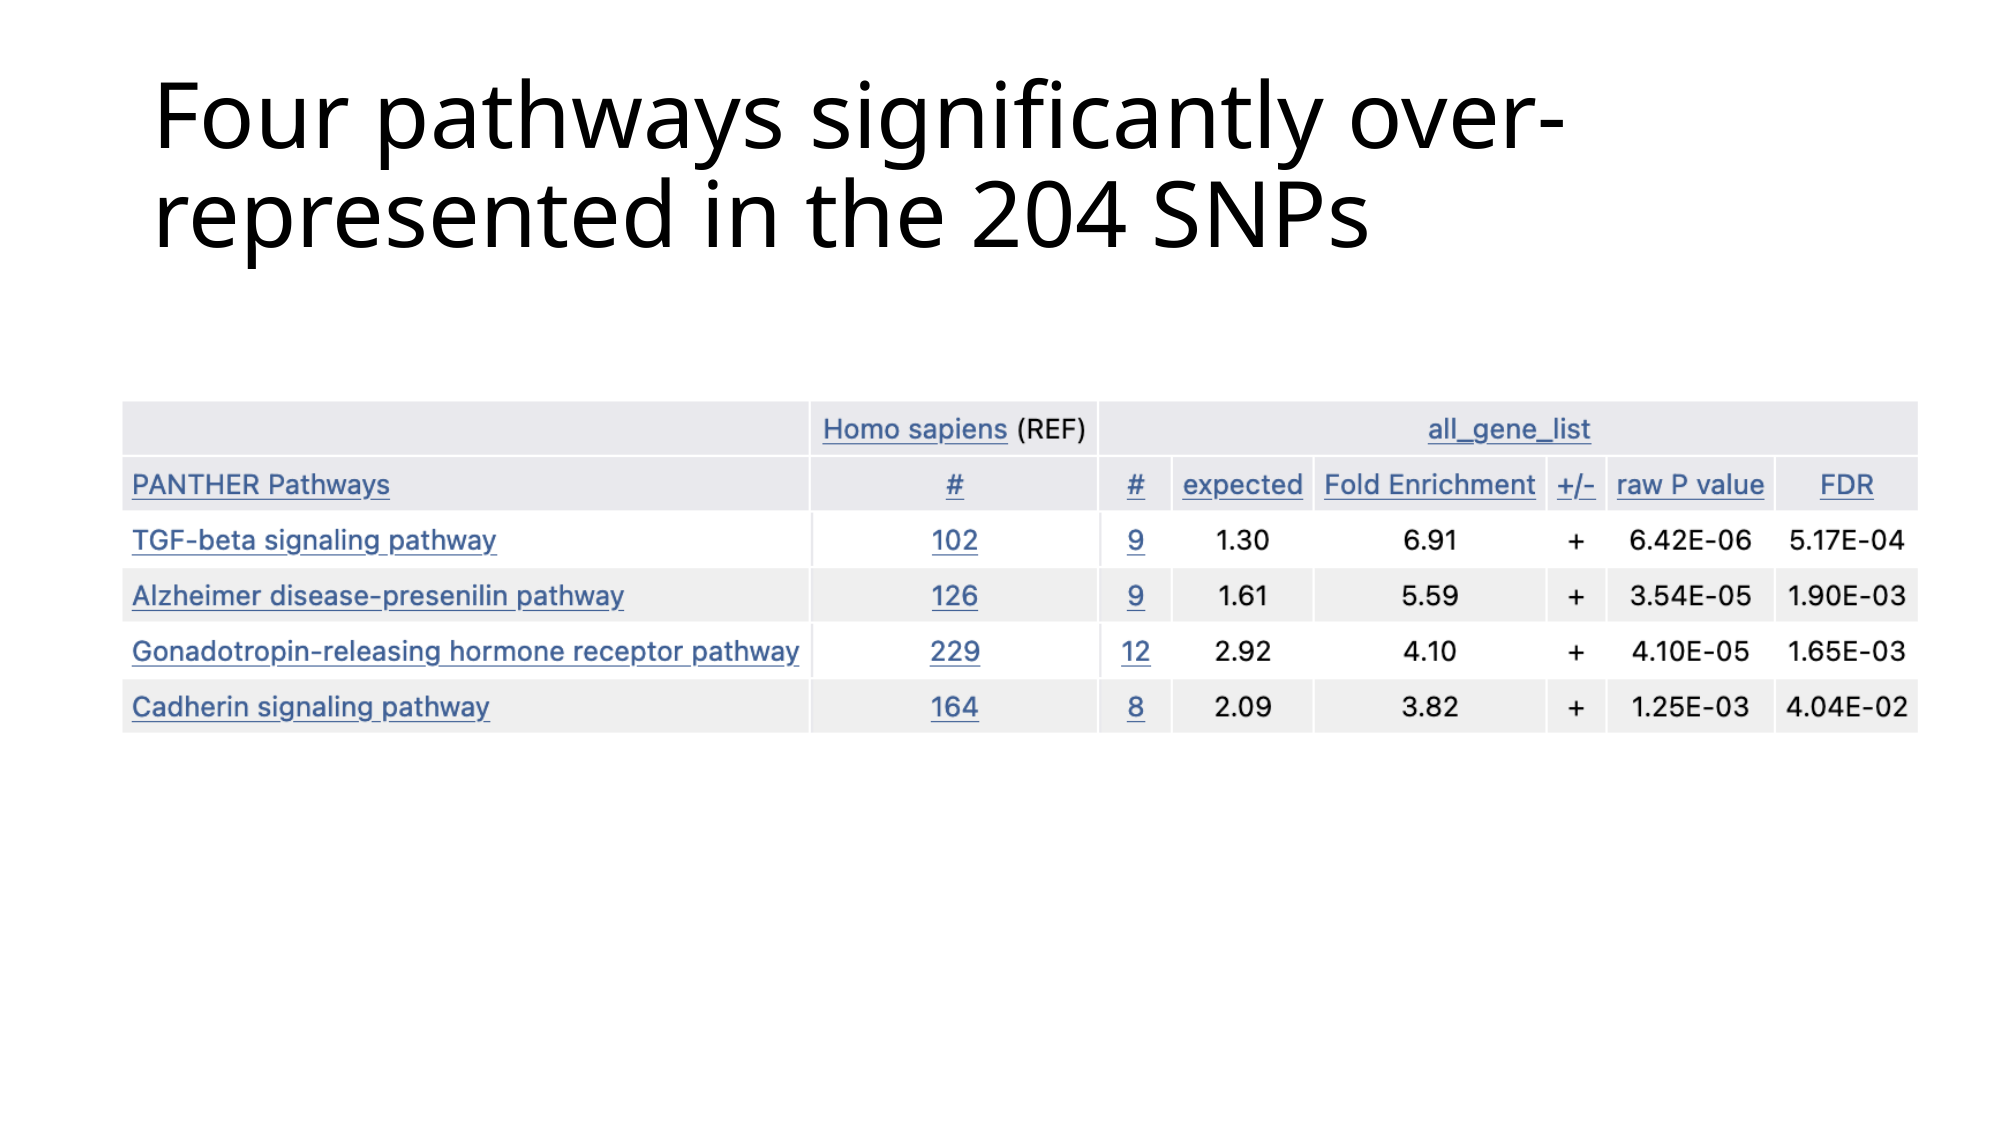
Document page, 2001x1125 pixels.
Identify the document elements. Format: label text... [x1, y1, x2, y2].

picture [118, 390, 1926, 735]
title Four pathways significantly over-represented in the 204 SNPs [137, 59, 1863, 278]
